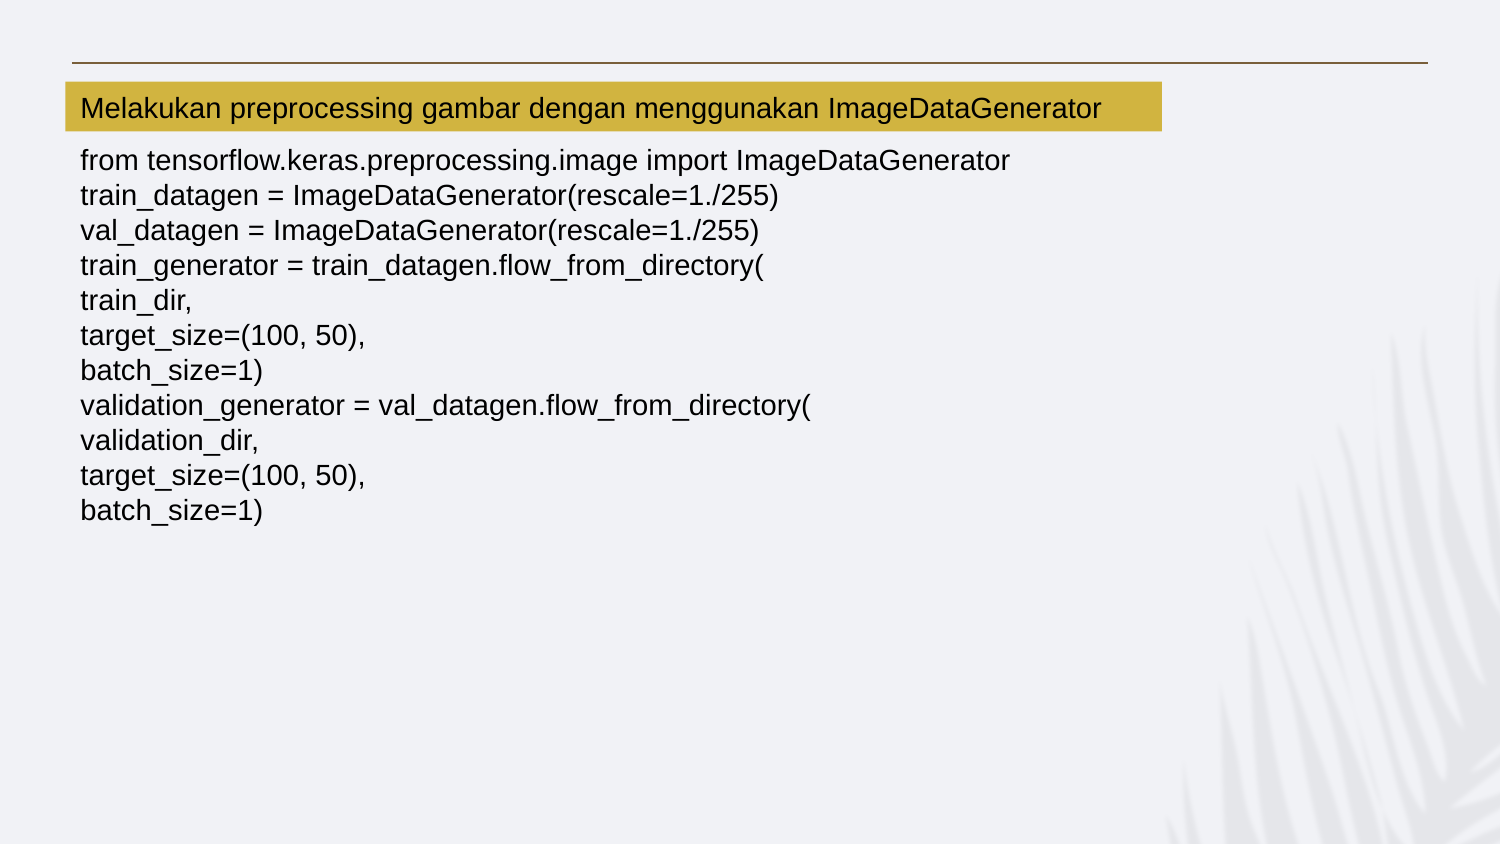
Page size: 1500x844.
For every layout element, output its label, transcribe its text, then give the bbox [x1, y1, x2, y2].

text_box Melakukan preprocessing gambar dengan menggunakan ImageDataGenerator [65, 81, 1162, 132]
text_box from tensorflow.keras.preprocessing.image import ImageDataGenerator train_datagen = ImageDataGenerator(rescale=1./255) val_datagen = ImageDataGenerator(rescale=1./255) train_generator = train_datagen.flow_from_directory( train_dir, target_size=(100, 50), batch_size=1) validation_generator = val_datagen.flow_from_directory( validation_dir, target_size=(100, 50), batch_size=1) [65, 134, 1031, 534]
